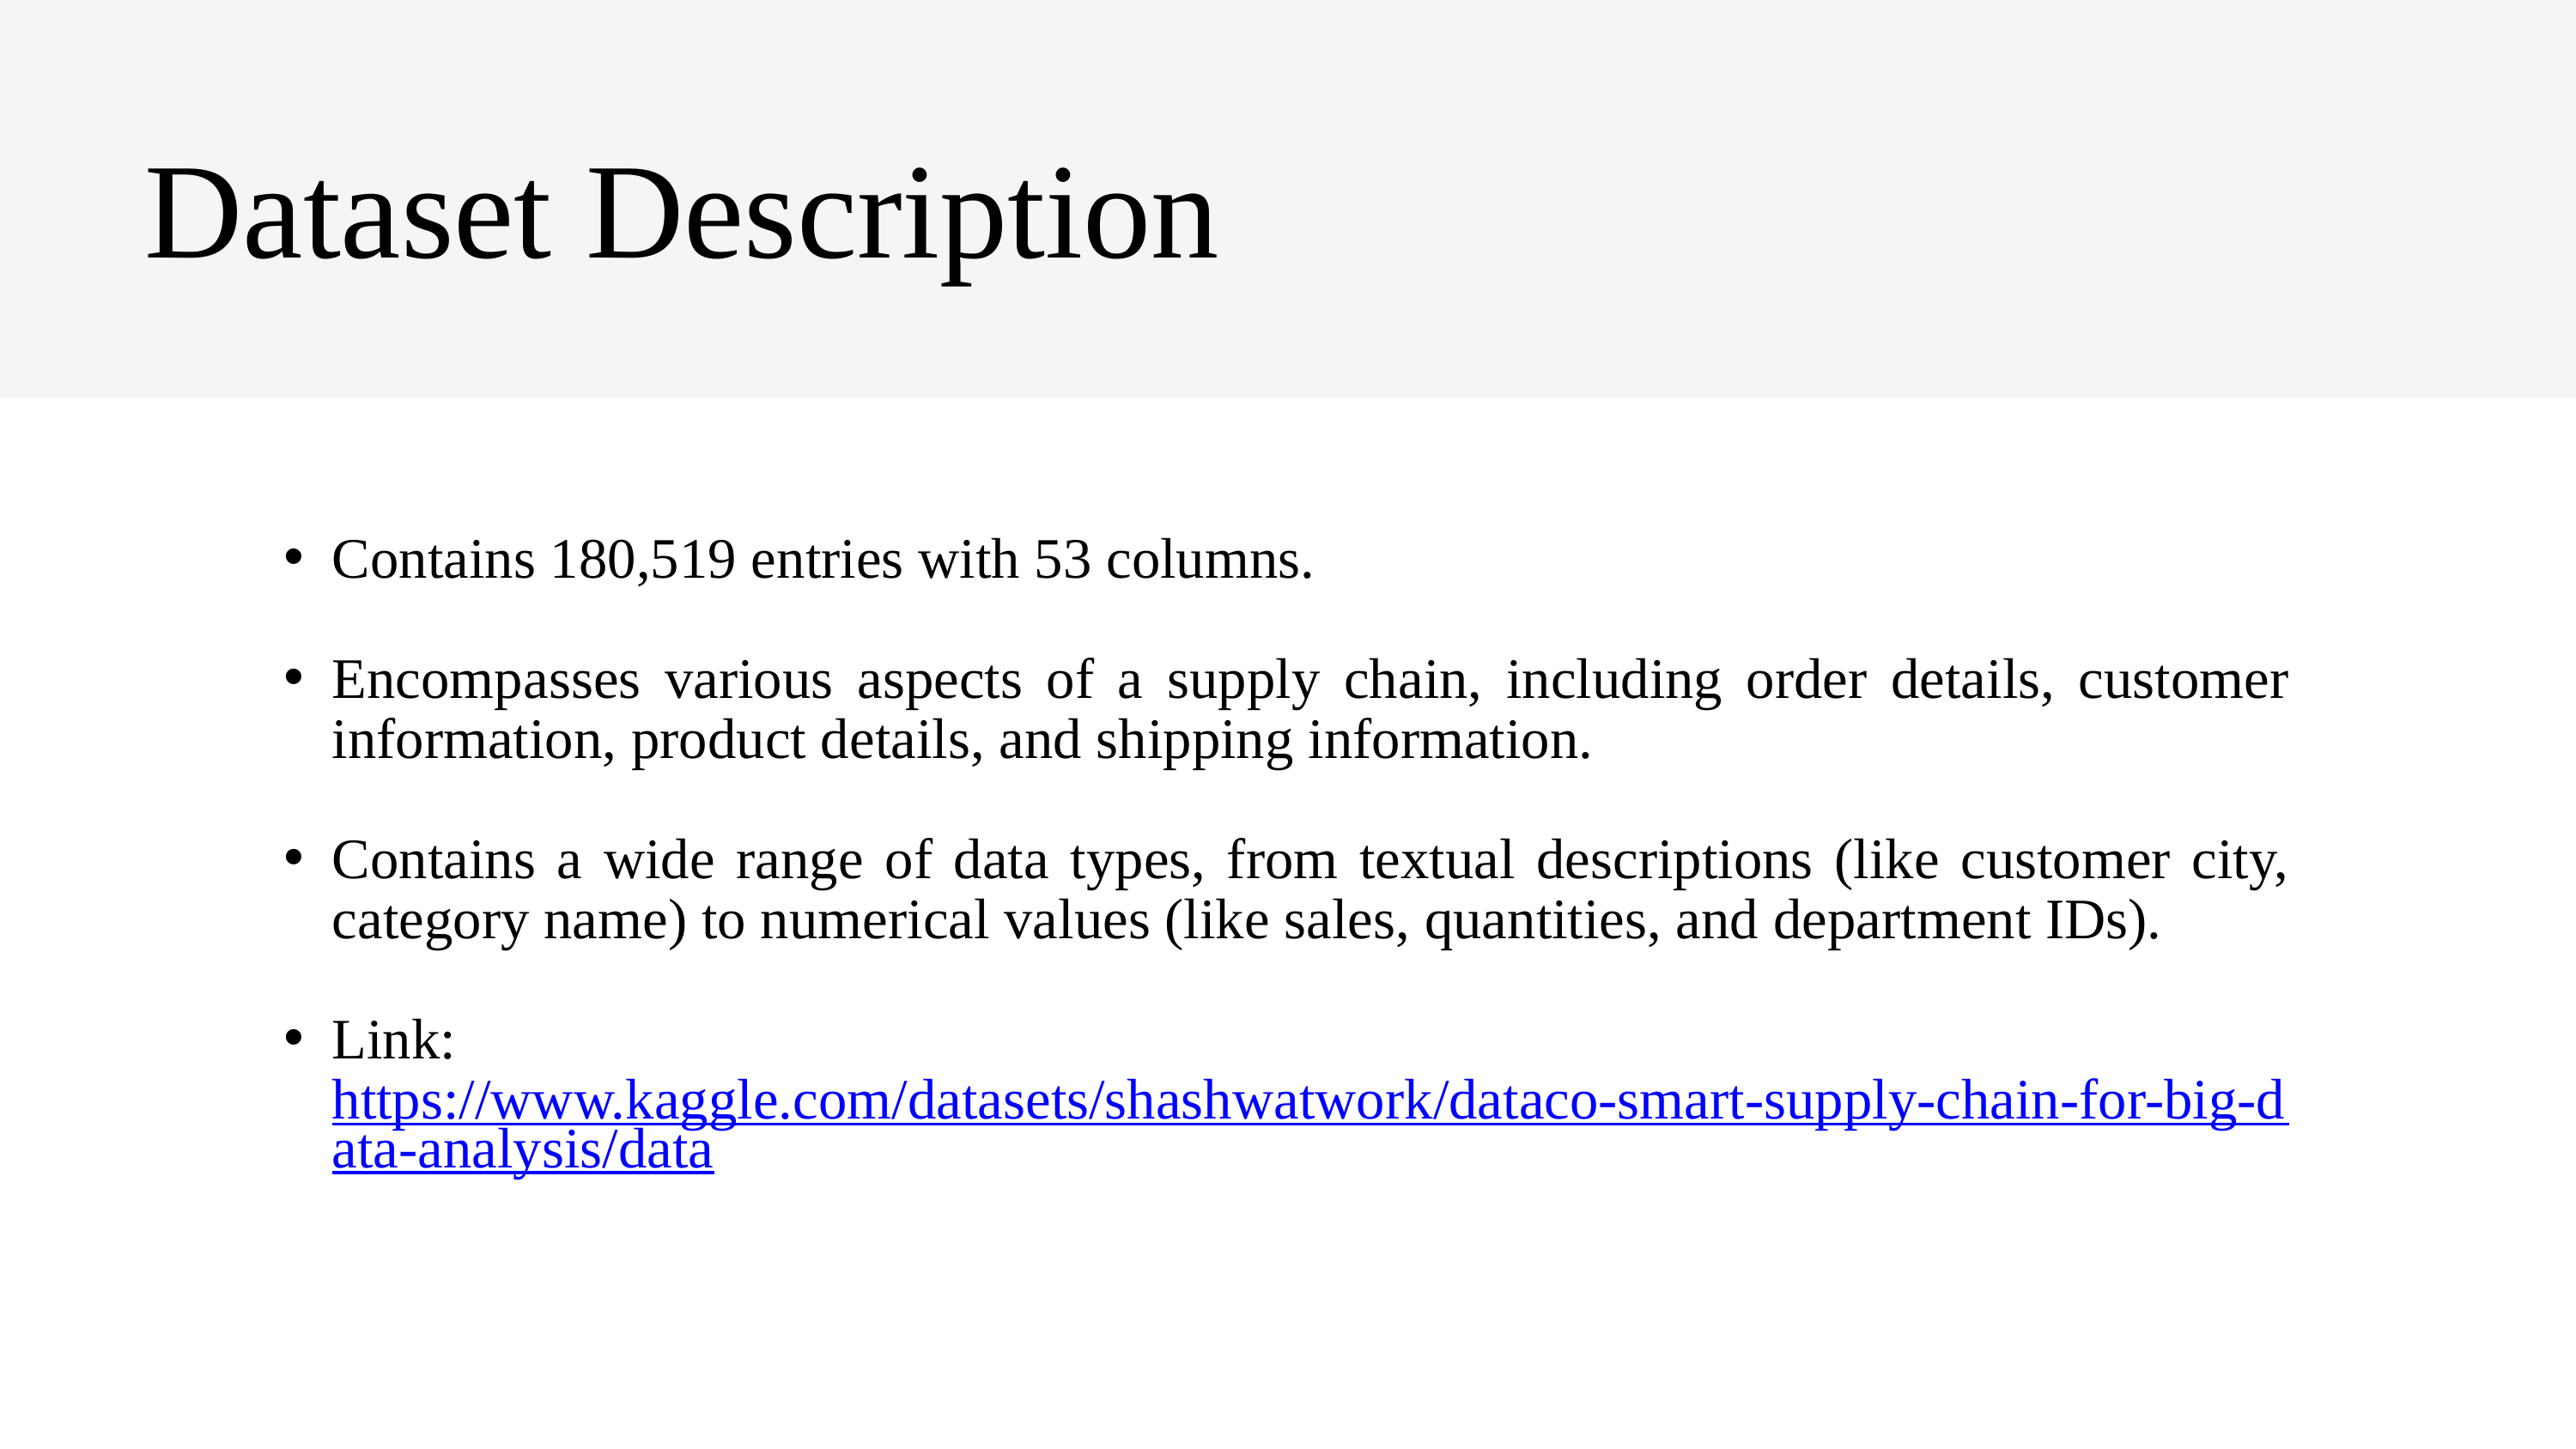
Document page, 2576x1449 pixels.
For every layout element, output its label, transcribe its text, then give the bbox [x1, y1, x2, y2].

text_box [0, 0, 2576, 398]
text_box Contains 180,519 entries with 53 columns. Encompasses various aspects of a supply chain, including order details, customer information, product details, and shipping information. Contains a wide range of data types, from textual descriptions (like customer city, category name) to numerical values (like sales, quantities, and department IDs). Link: https://www.kaggle.com/datasets/shashwatwork/dataco-smart-supply-chain-for-big-data-analysis/data [270, 523, 2306, 1137]
text_box Dataset Description [144, 108, 1528, 286]
